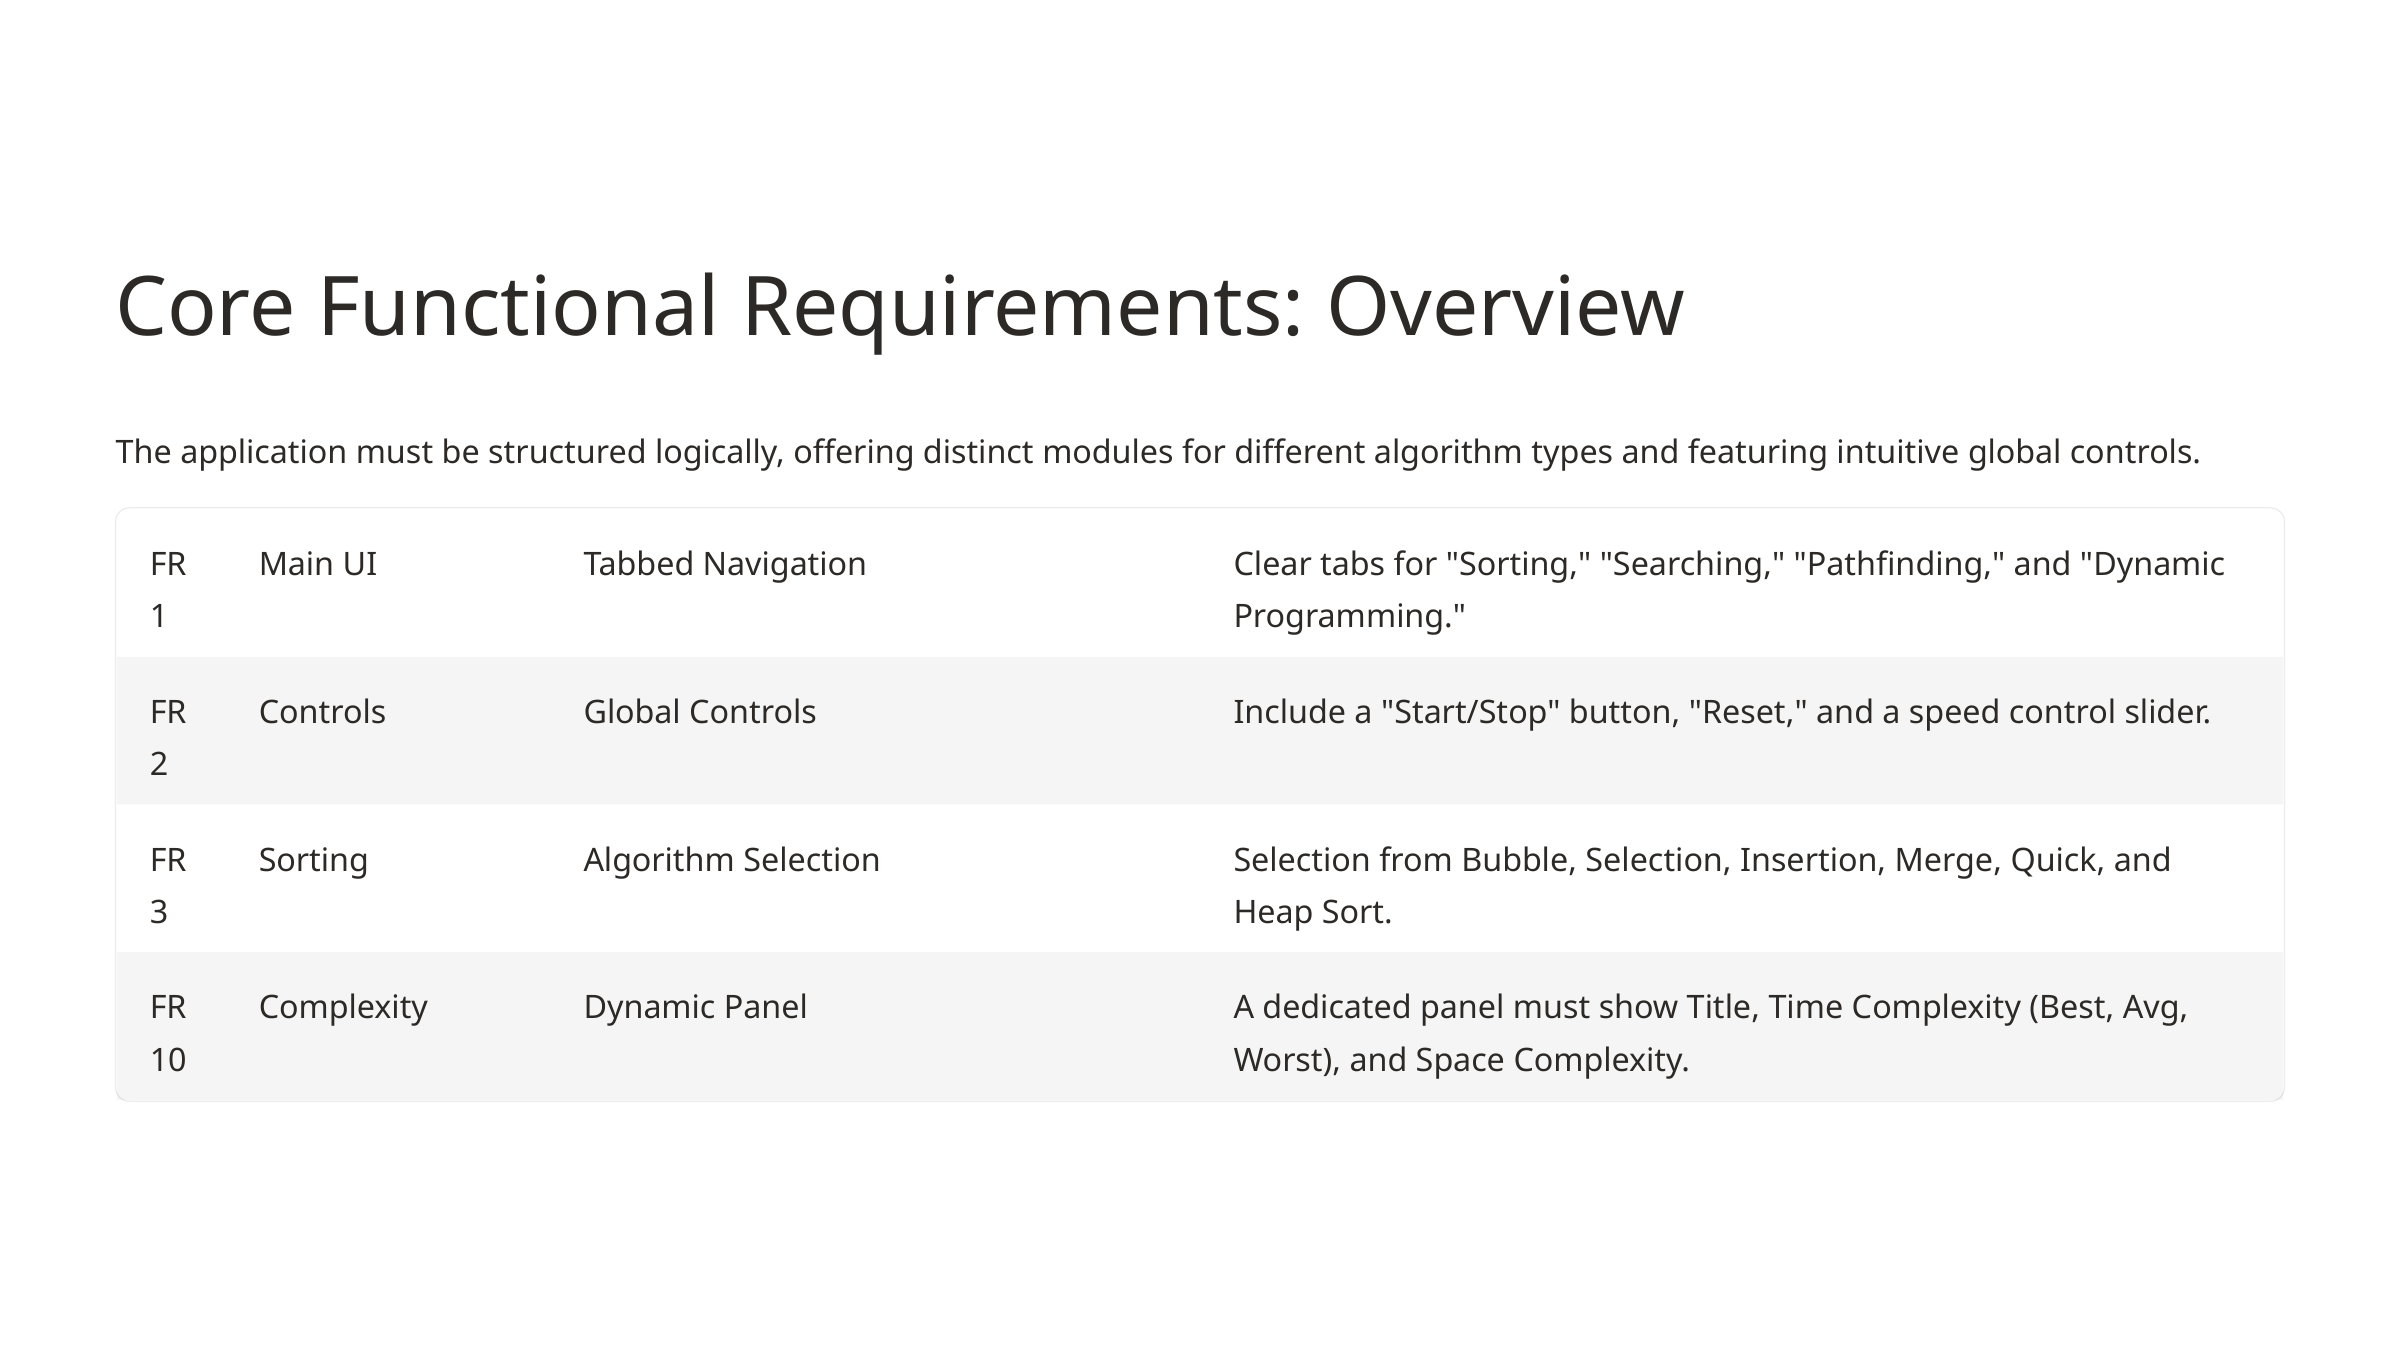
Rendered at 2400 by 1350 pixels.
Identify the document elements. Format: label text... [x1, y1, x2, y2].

text_box [116, 508, 2284, 656]
text_box The application must be structured logically, offering distinct modules for different algorithm types and featuring intuitive global controls. [115, 417, 2285, 471]
text_box Sorting [258, 825, 517, 879]
text_box [116, 952, 2284, 1100]
text_box [116, 804, 2284, 952]
text_box Clear tabs for "Sorting," "Searching," "Pathfinding," and "Dynamic Programming." [1233, 530, 2251, 636]
text_box Core Functional Requirements: Overview [115, 248, 1738, 352]
text_box [116, 656, 2284, 804]
text_box FR3 [149, 825, 192, 932]
text_box FR1 [149, 530, 192, 636]
text_box A dedicated panel must show Title, Time Complexity (Best, Avg, Worst), and Space Complexity. [1233, 973, 2251, 1079]
text_box Global Controls [583, 677, 1167, 731]
text_box Tabbed Navigation [583, 530, 1167, 583]
text_box Algorithm Selection [583, 825, 1167, 879]
text_box FR10 [149, 973, 192, 1079]
text_box Controls [258, 677, 517, 731]
text_box Dynamic Panel [583, 973, 1167, 1027]
text_box Complexity [258, 973, 517, 1027]
text_box Selection from Bubble, Selection, Insertion, Merge, Quick, and Heap Sort. [1233, 825, 2251, 932]
text_box Main UI [258, 530, 517, 583]
text_box Include a "Start/Stop" button, "Reset," and a speed control slider. [1233, 677, 2251, 731]
text_box FR2 [149, 677, 192, 784]
